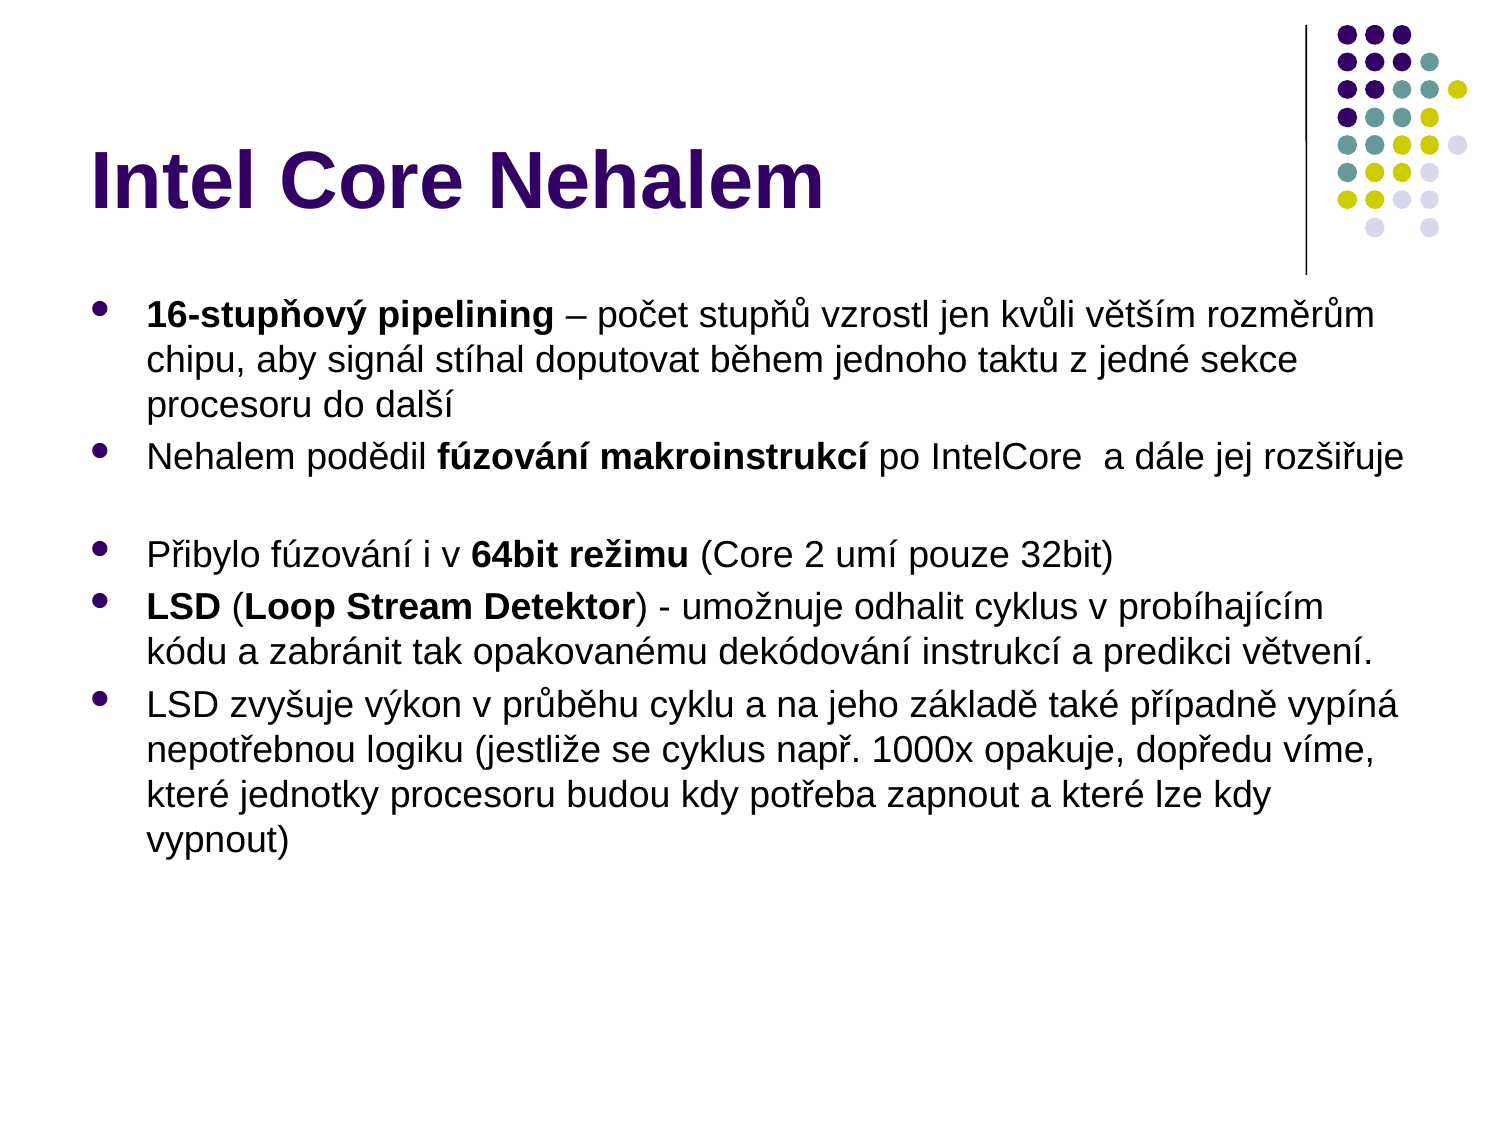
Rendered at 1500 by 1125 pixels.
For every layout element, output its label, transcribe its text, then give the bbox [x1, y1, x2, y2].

list 16-stupňový pipelining – počet stupňů vzrostl jen kvůli větším rozměrům chipu, aby signál stíhal doputovat během jednoho taktu z jedné sekce procesoru do další Nehalem podědil fúzování makroinstrukcí po IntelCore a dále jej rozšiřuje Přibylo fúzování i v 64bit režimu (Core 2 umí pouze 32bit) LSD (Loop Stream Detektor) - umožnuje odhalit cyklus v probíhajícím kódu a zabránit tak opakovanému dekódování instrukcí a predikci větvení. LSD zvyšuje výkon v průběhu cyklu a na jeho základě také případně vypíná nepotřebnou logiku (jestliže se cyklus např. 1000x opakuje, dopředu víme, které jednotky procesoru budou kdy potřeba zapnout a které lze kdy vypnout) [75, 282, 1425, 1006]
title Intel Core Nehalem [75, 20, 1313, 233]
